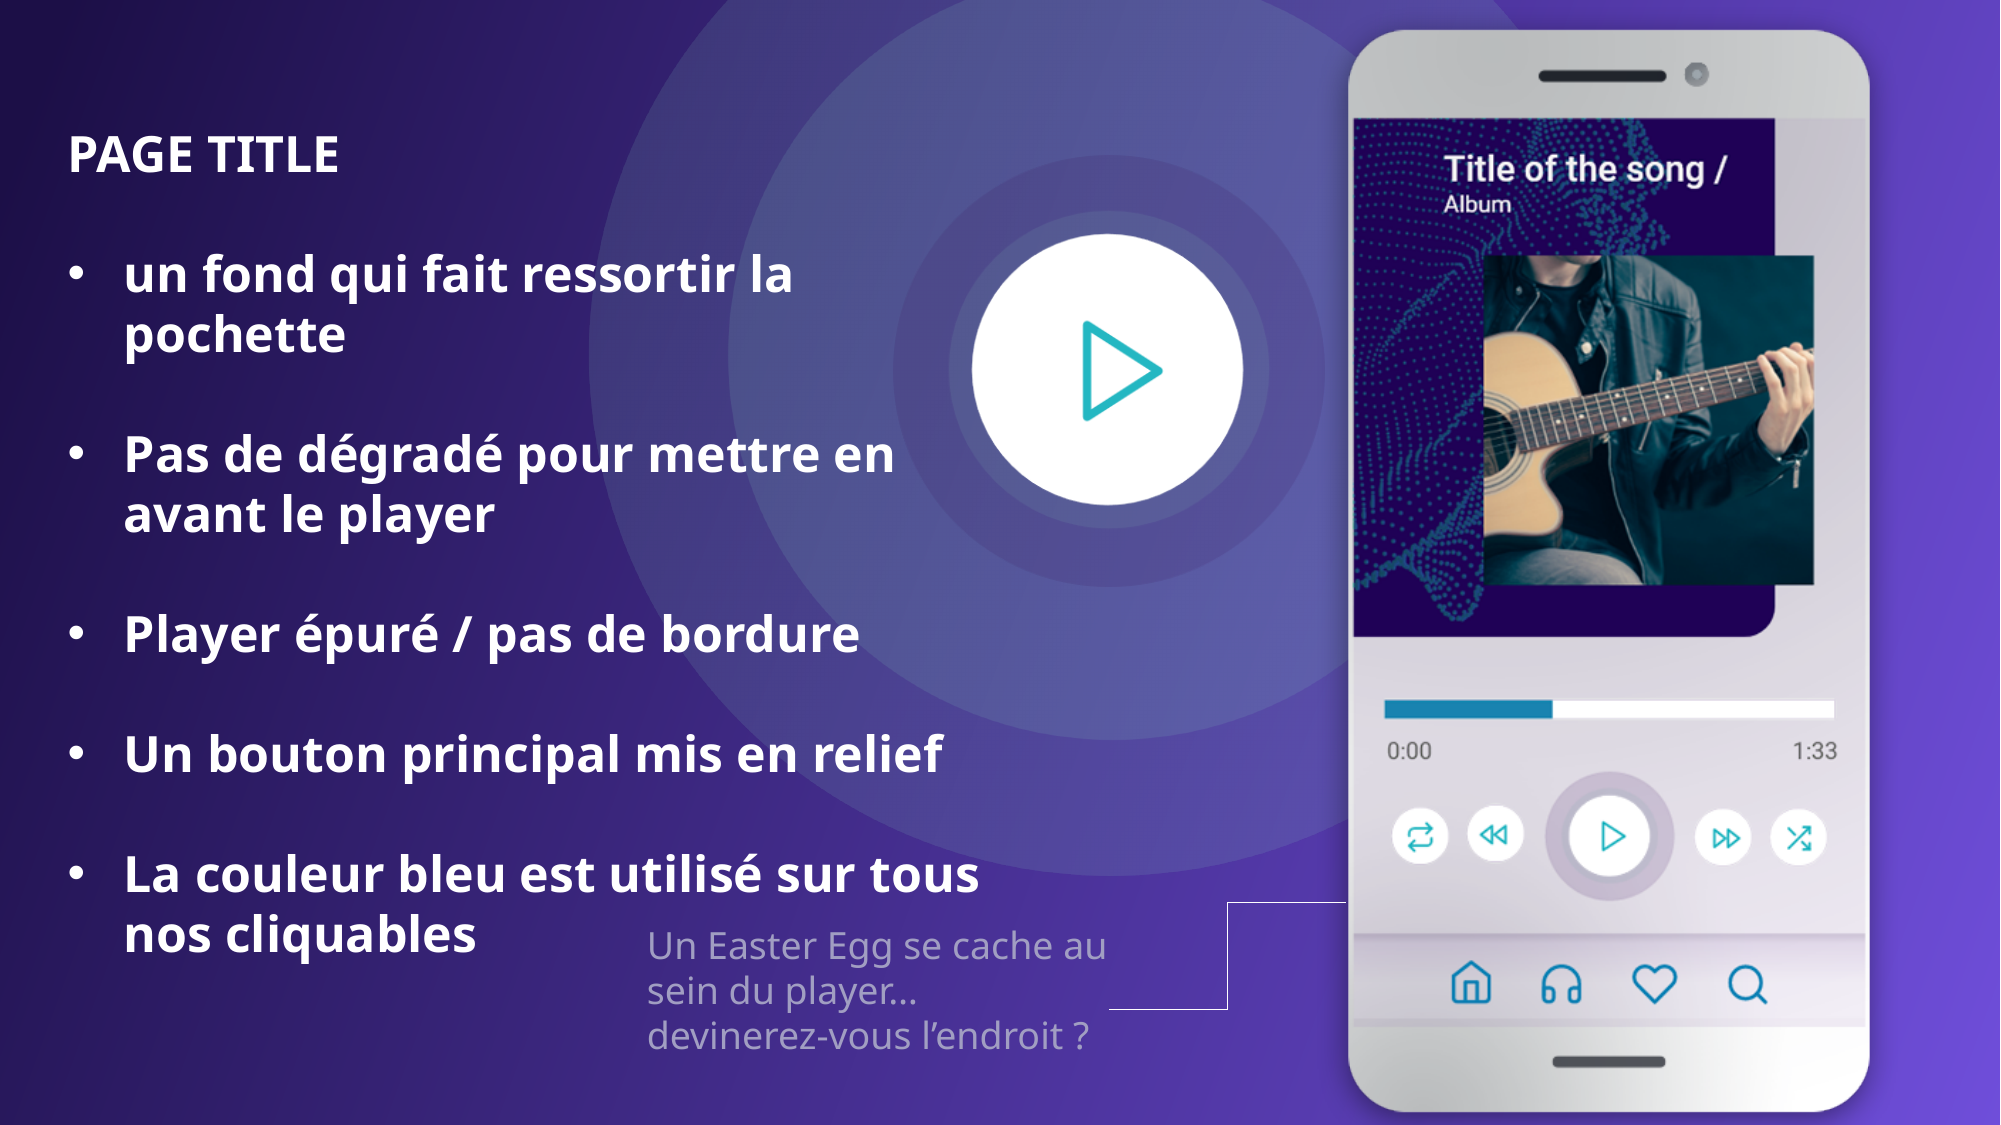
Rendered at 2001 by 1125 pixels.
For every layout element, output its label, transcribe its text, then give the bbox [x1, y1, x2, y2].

text_box PAGE TITLE un fond qui fait ressortir la pochette Pas de dégradé pour mettre en avant le player Player épuré / pas de bordure Un bouton principal mis en relief La couleur bleu est utilisé sur tous nos cliquables [52, 115, 1004, 1090]
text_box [1109, 902, 1346, 1010]
picture [562, 0, 1914, 1125]
text_box Un Easter Egg se cache au sein du player… devinerez-vous l’endroit ? [1004, 914, 1156, 1065]
